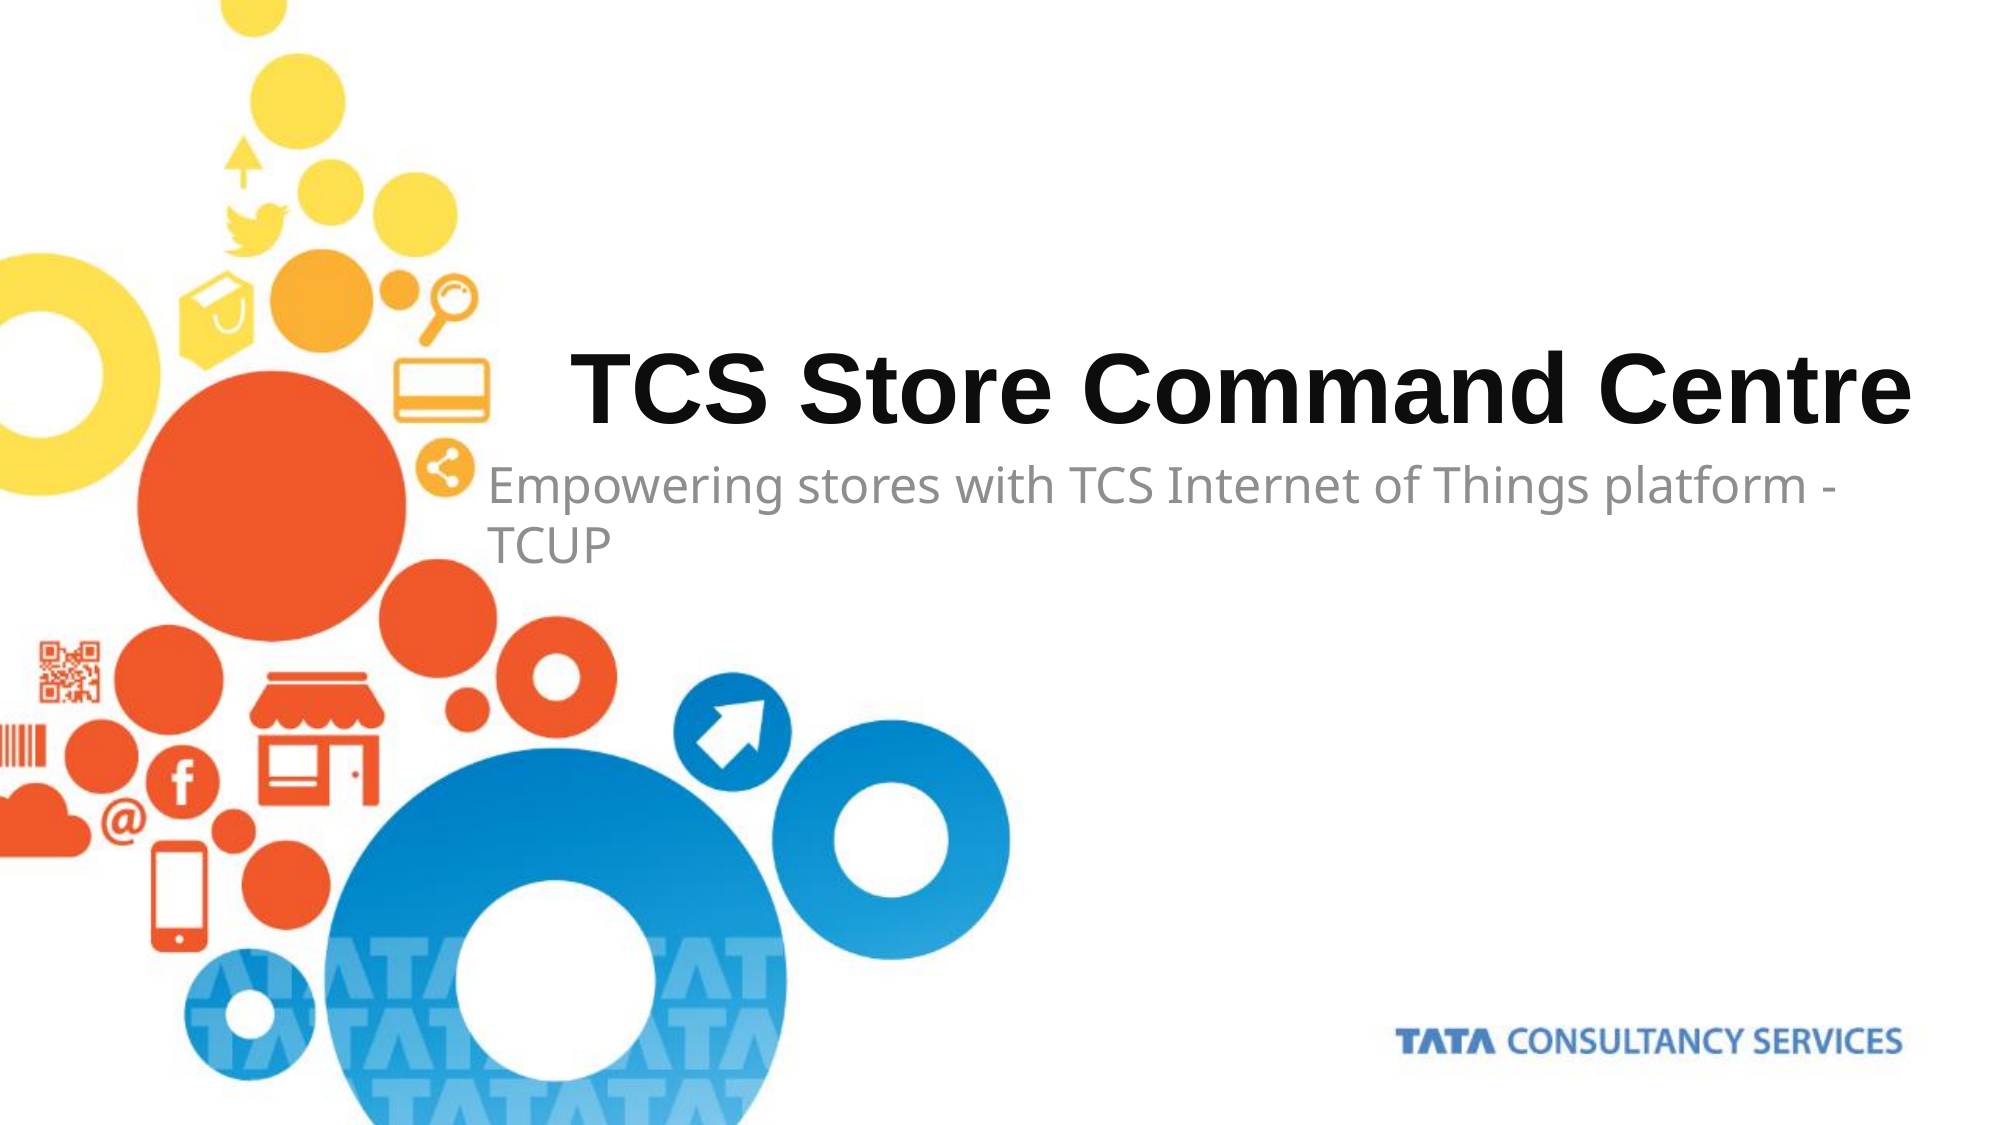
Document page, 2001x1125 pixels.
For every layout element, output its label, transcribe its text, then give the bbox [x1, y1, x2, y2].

picture [0, 0, 2001, 1125]
subtitle TCS Store Command Centre Empowering stores with TCS Internet of Things platform - TCUP [472, 238, 1948, 582]
